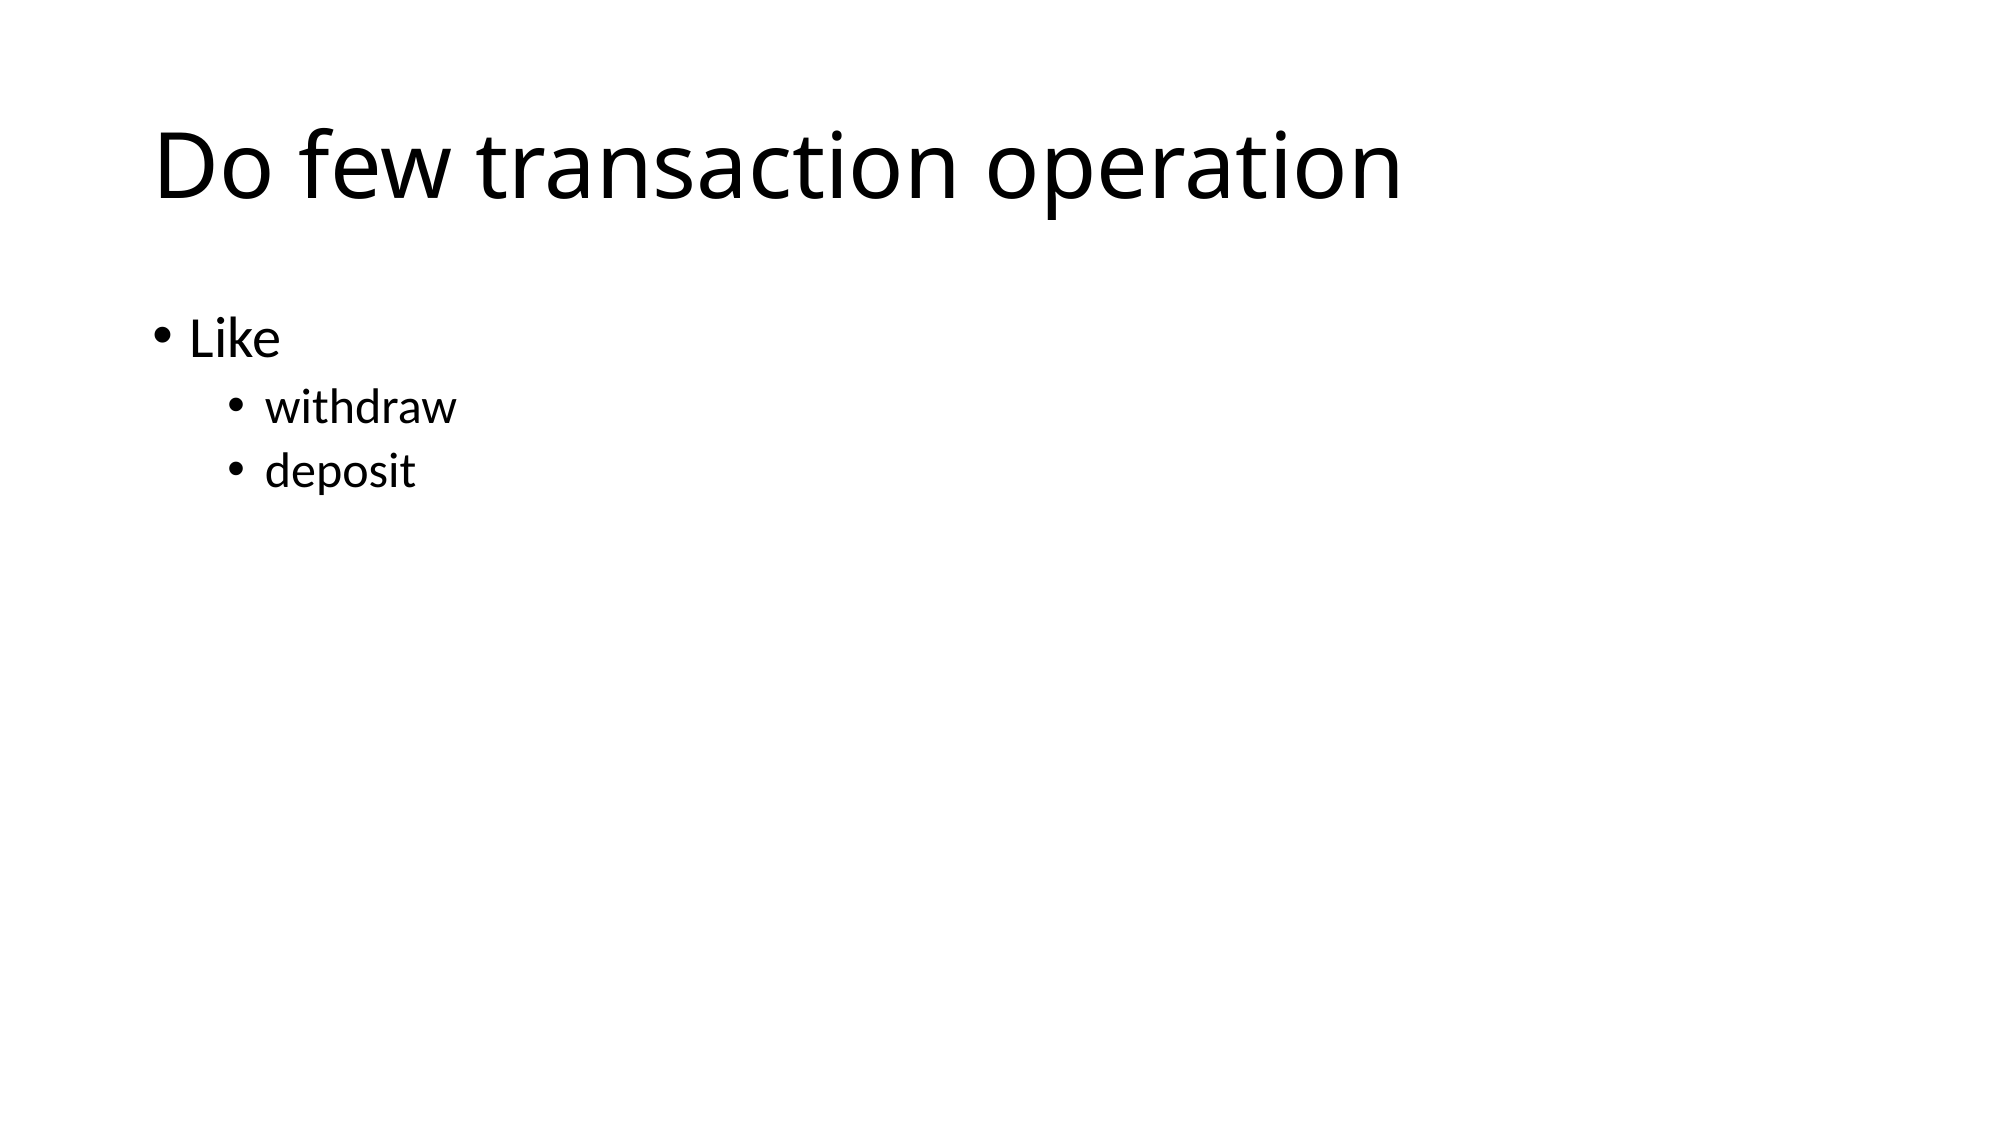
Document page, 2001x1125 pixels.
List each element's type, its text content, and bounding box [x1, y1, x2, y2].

list Like withdraw deposit [137, 299, 497, 1014]
title Do few transaction operation [137, 59, 1863, 278]
